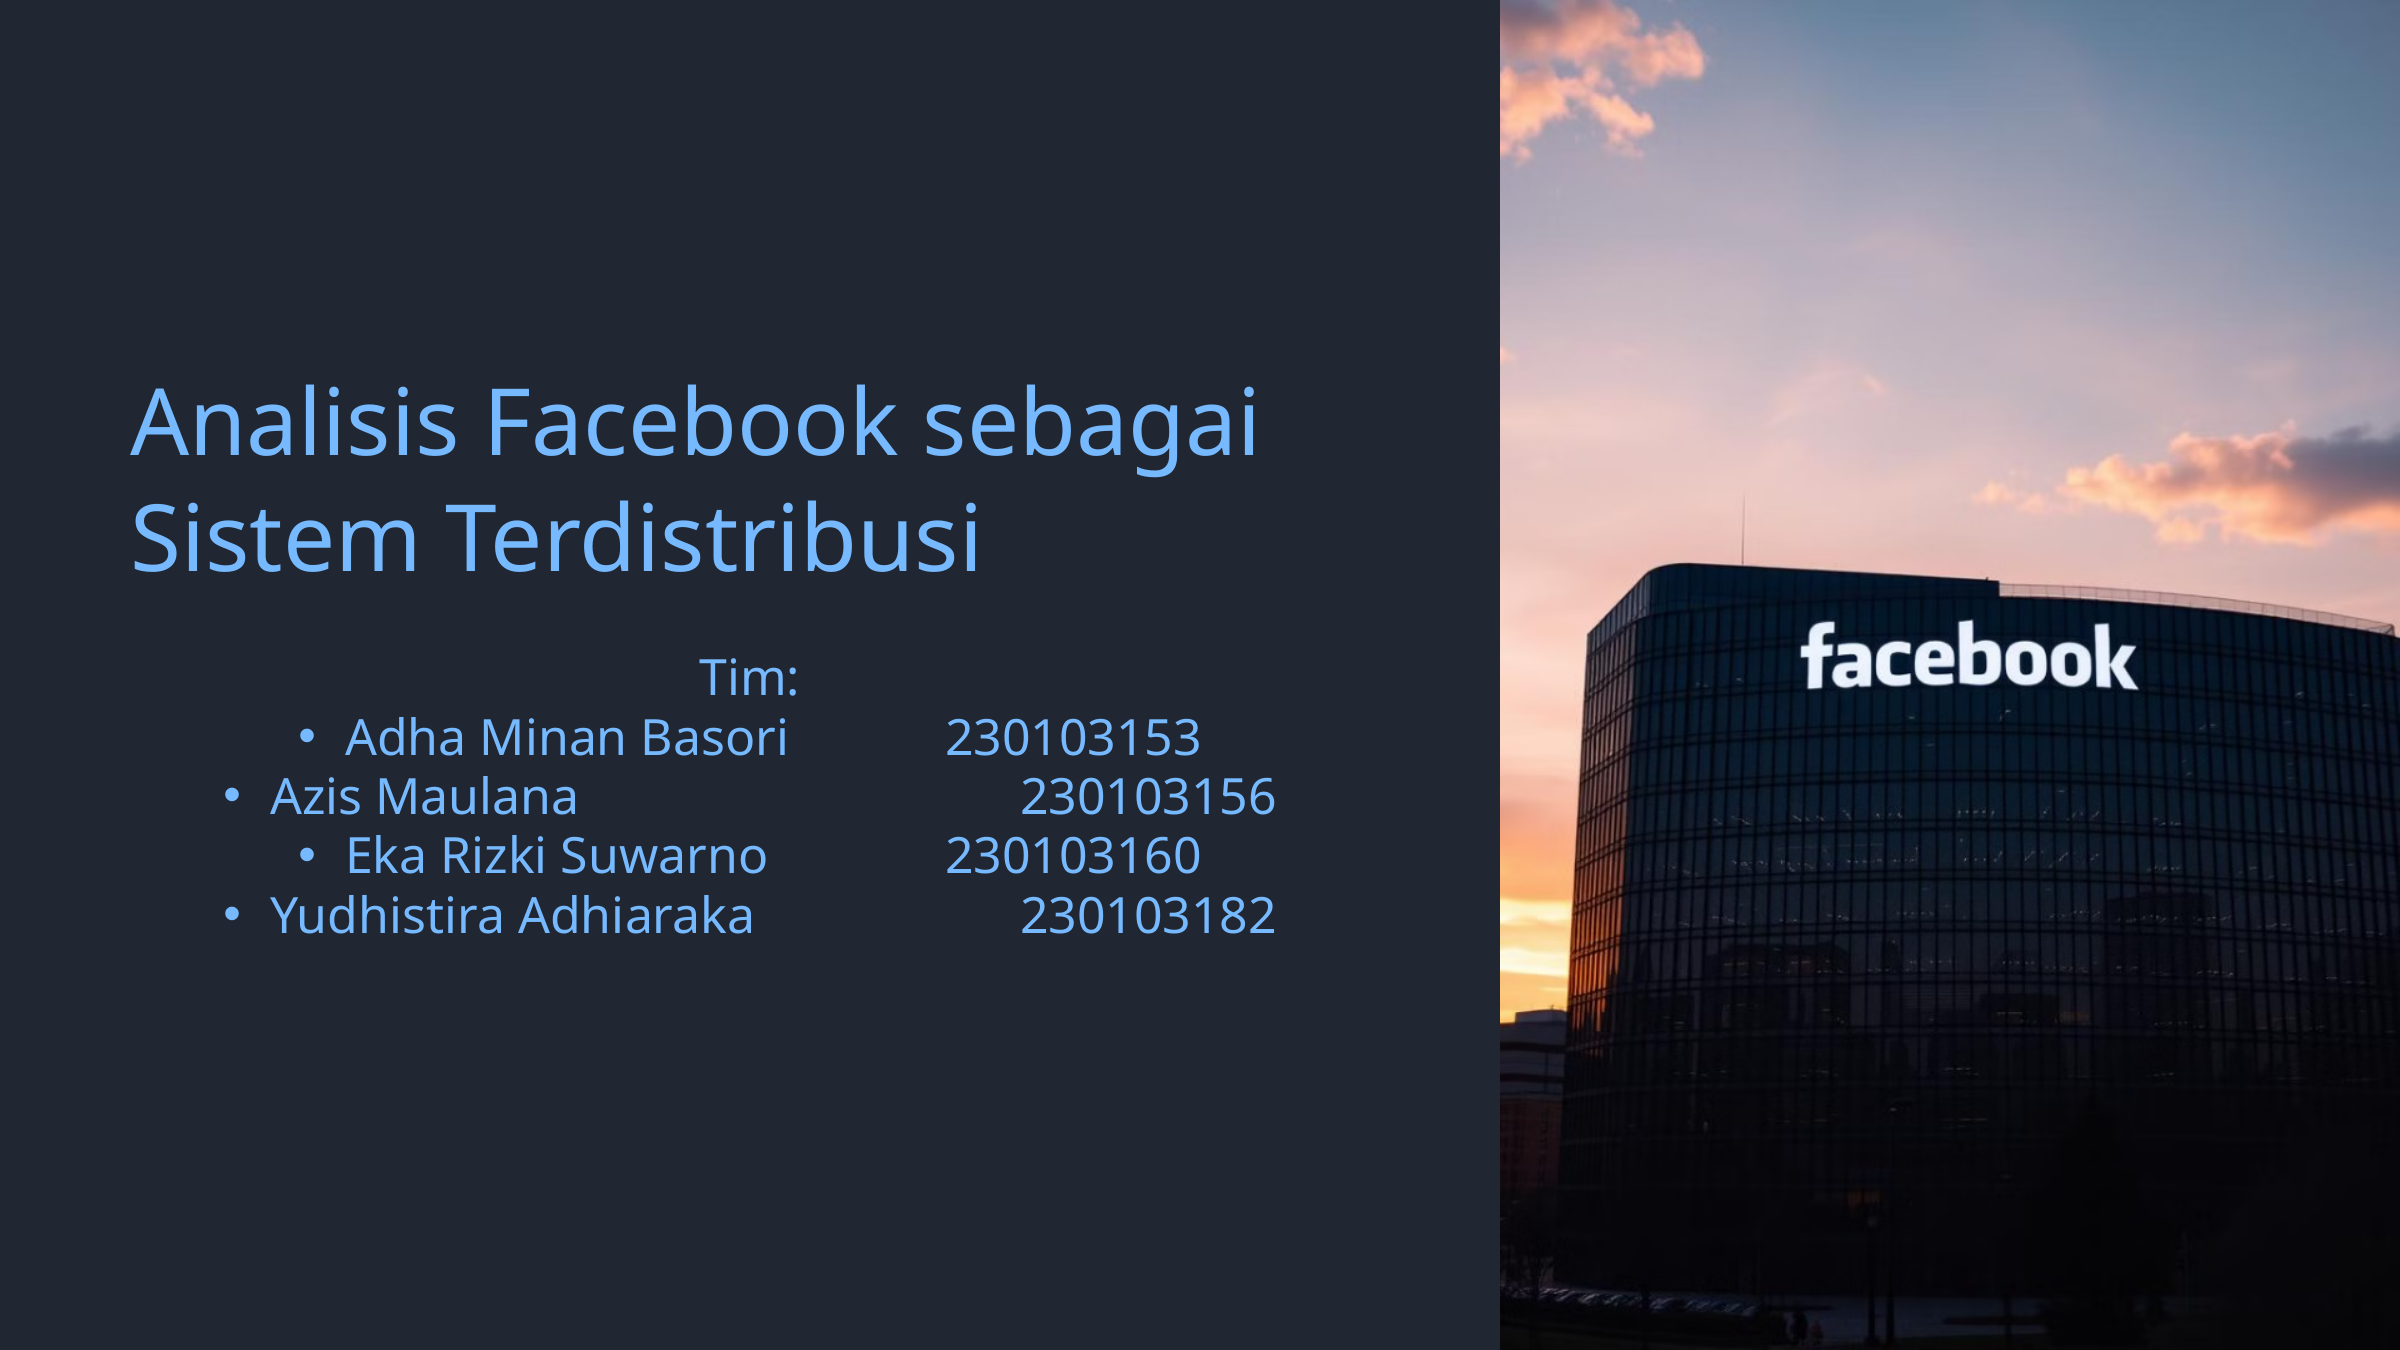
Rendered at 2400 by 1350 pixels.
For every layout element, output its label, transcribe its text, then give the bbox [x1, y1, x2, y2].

text_box Tim: Adha Minan Basori 230103153 Azis Maulana 230103156 Eka Rizki Suwarno 230103160 Yudhistira Adhiaraka 230103182 [130, 646, 1370, 1104]
picture [1499, 0, 2400, 1350]
text_box Analisis Facebook sebagai Sistem Terdistribusi [130, 358, 1370, 591]
